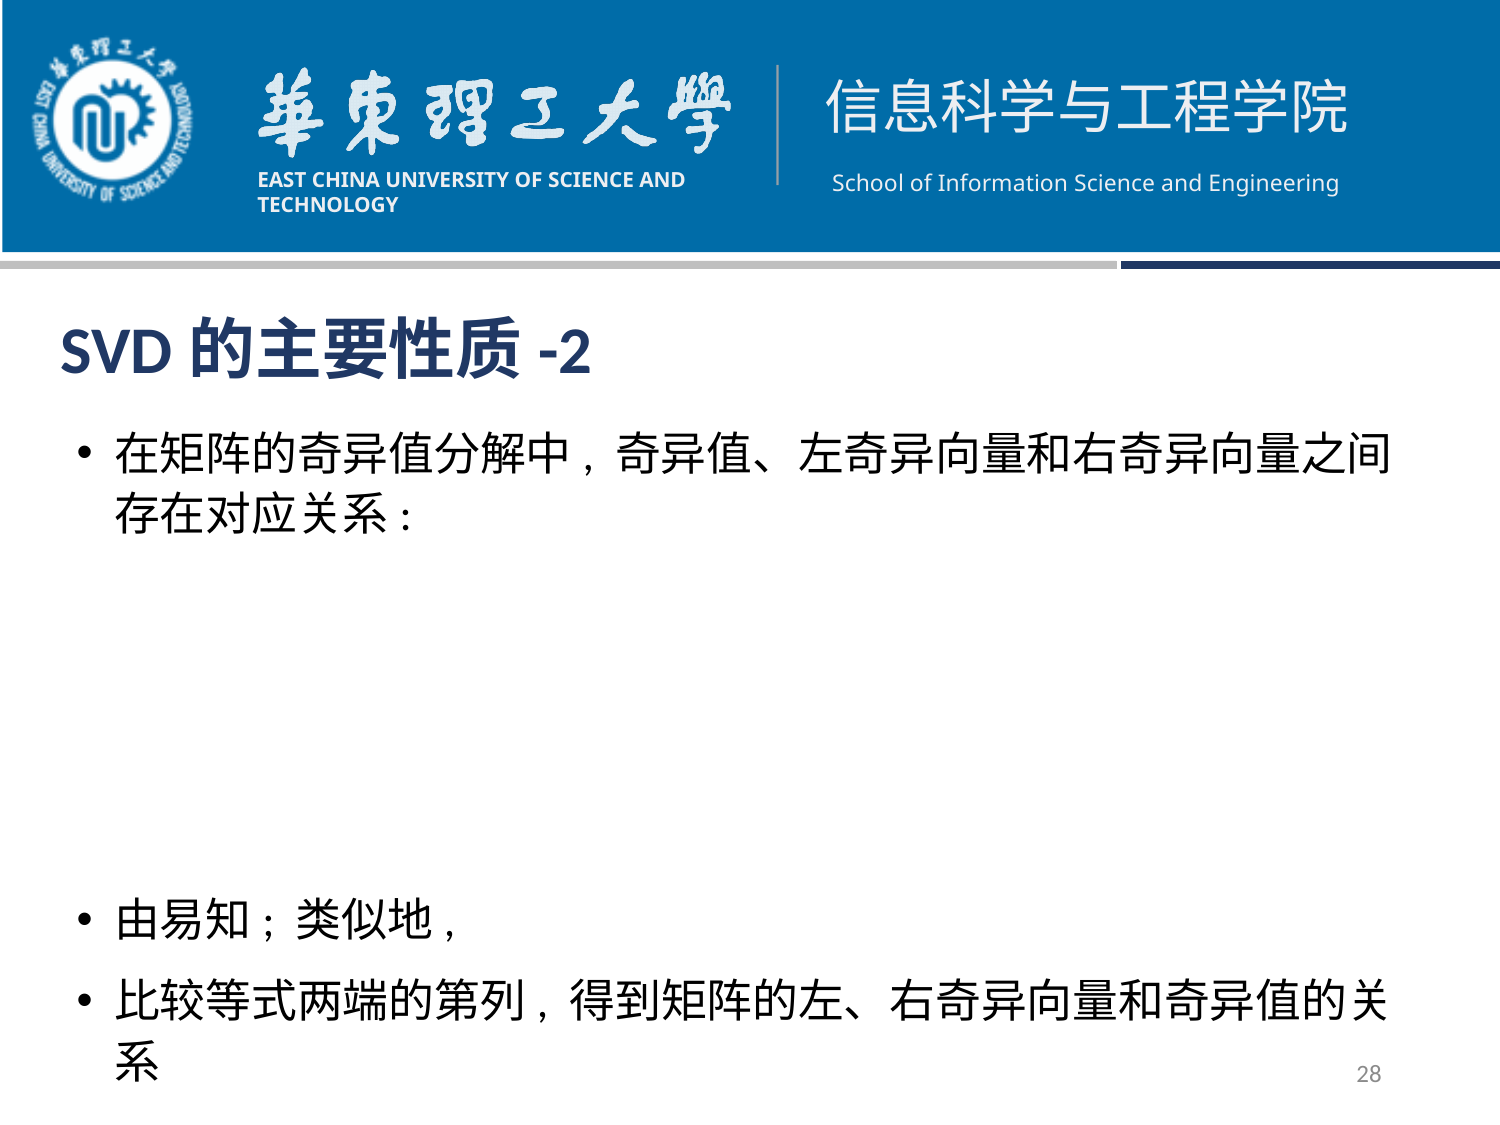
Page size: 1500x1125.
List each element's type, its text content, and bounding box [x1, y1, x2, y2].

slide_number 28 [1059, 1042, 1397, 1103]
text_box SVD的主要性质-2 [49, 270, 1412, 434]
picture [22, 32, 202, 214]
